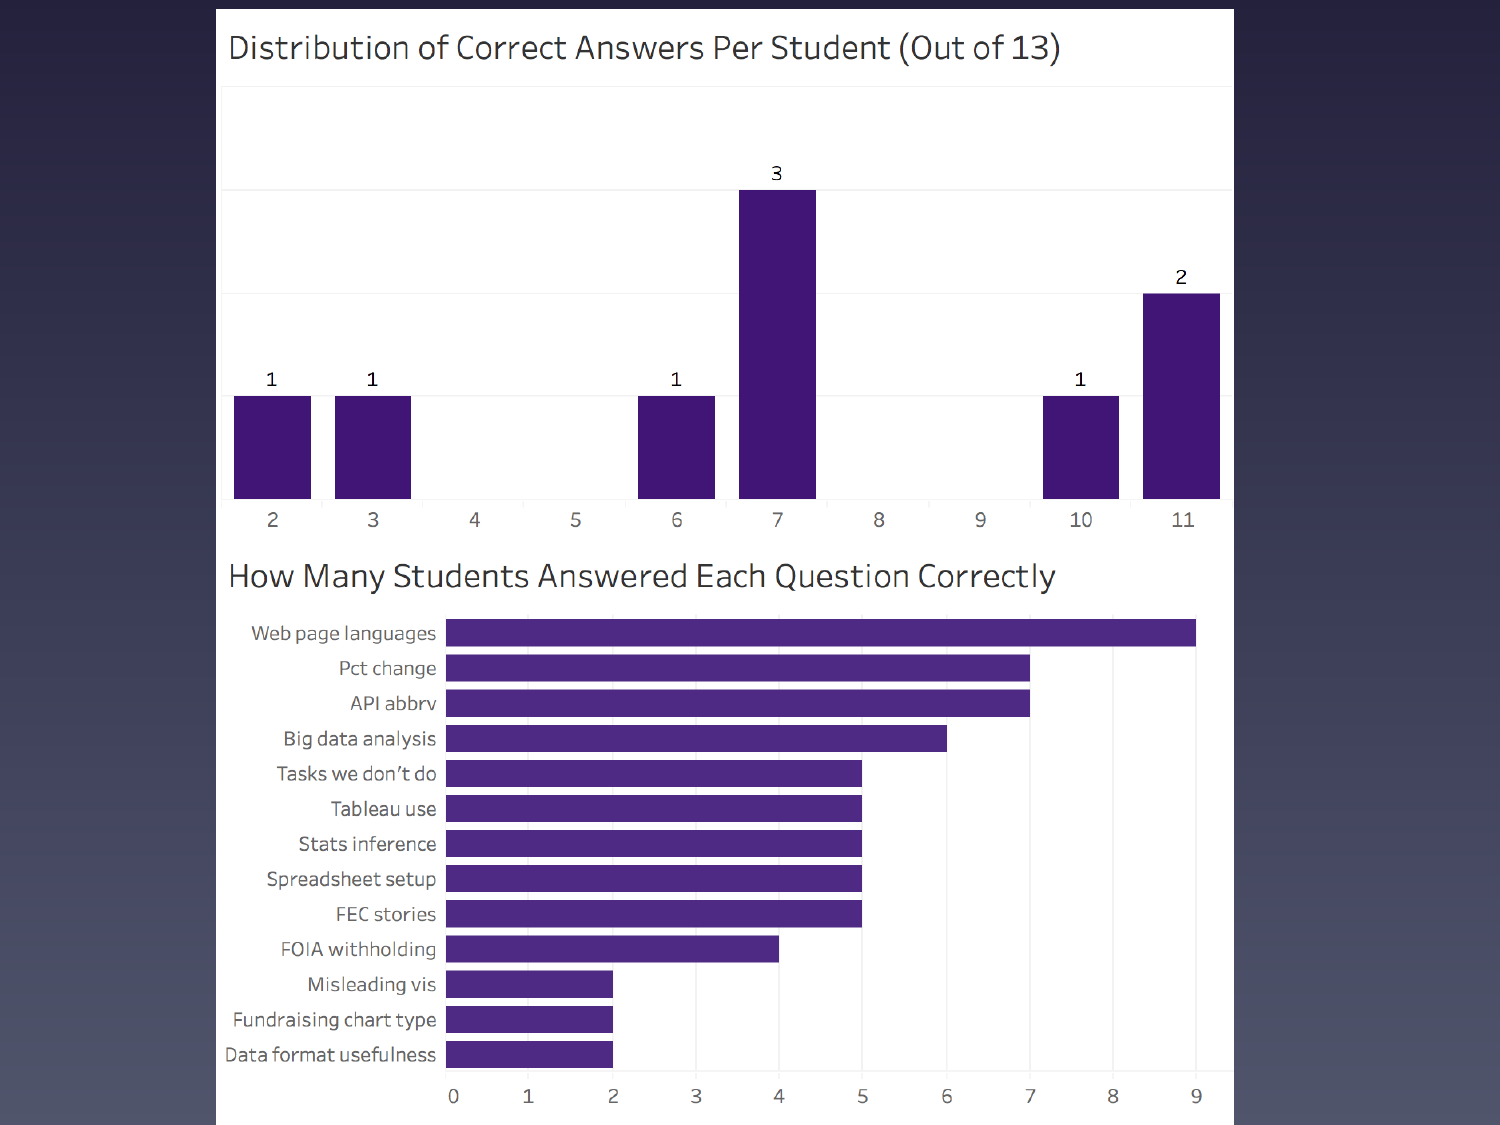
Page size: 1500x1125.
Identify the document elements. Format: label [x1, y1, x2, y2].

picture [216, 9, 1234, 1125]
